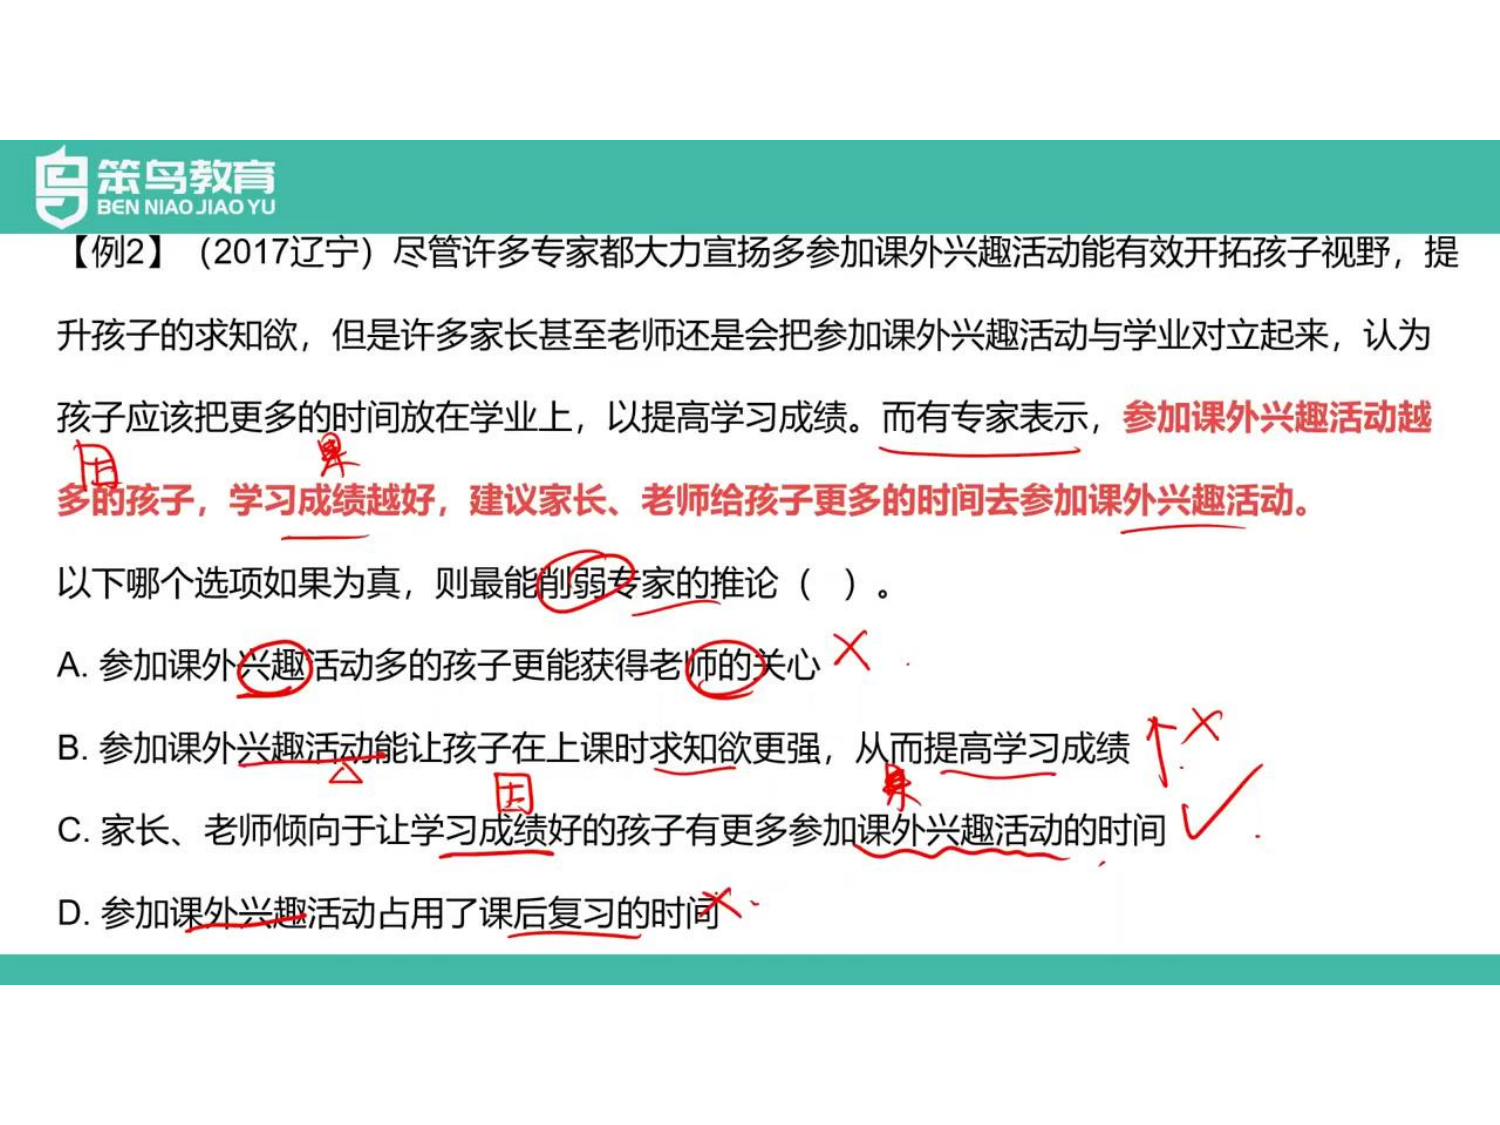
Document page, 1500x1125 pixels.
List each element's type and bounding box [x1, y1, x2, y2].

picture [0, 140, 1500, 985]
